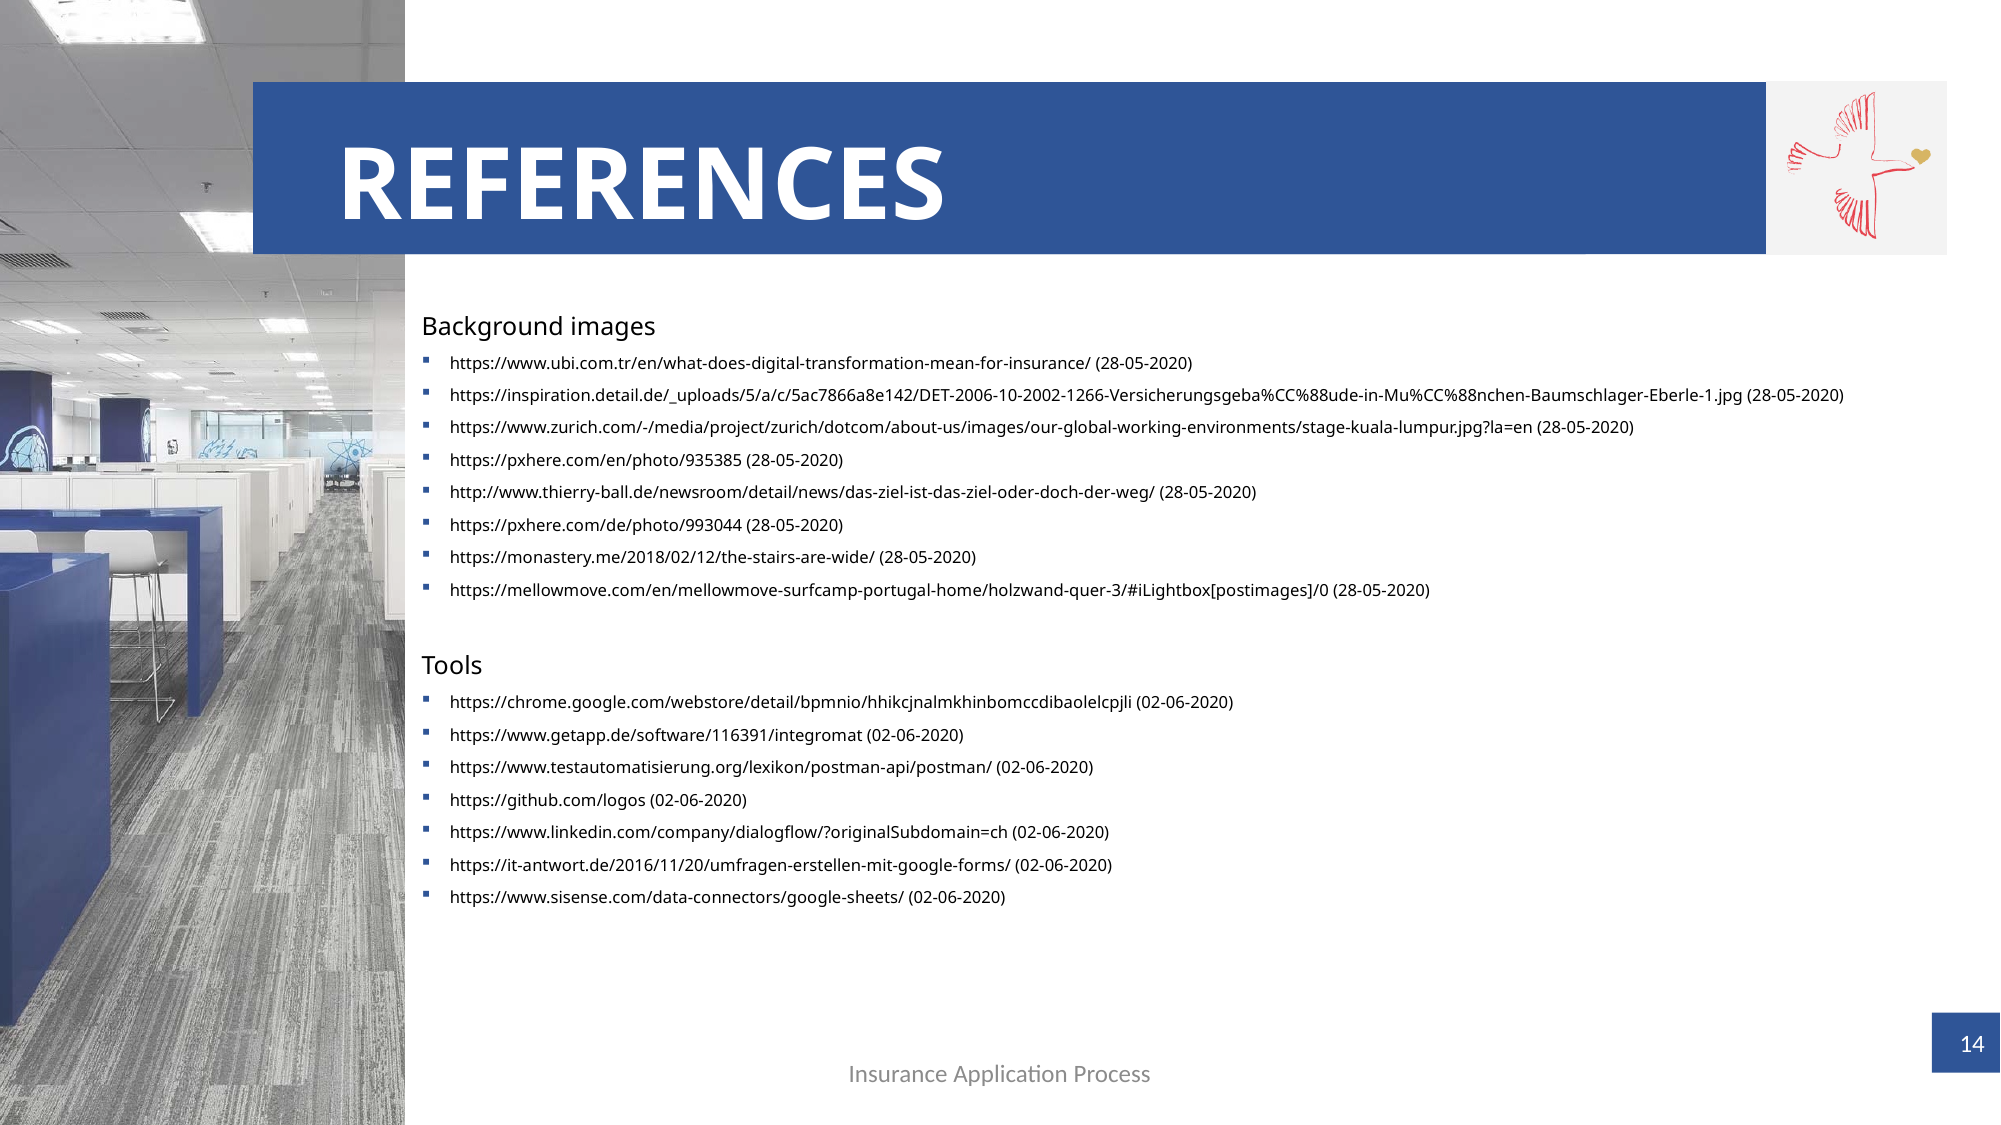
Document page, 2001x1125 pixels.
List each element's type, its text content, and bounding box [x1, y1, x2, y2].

footer Insurance Application Process [662, 1042, 1338, 1103]
picture [1766, 81, 1947, 255]
text_box 14 [1931, 1012, 2000, 1073]
picture [0, 0, 405, 1125]
text_box Background images https://www.ubi.com.tr/en/what-does-digital-transformation-mean-for-insurance/ (28-05-2020) https://inspiration.detail.de/_uploads/5/a/c/5ac7866a8e142/DET-2006-10-2002-1266-Versicherungsgeba%CC%88ude-in-Mu%CC%88nchen-Baumschlager-Eberle-1.jpg (28-05-2020) https://www.zurich.com/-/media/project/zurich/dotcom/about-us/images/our-global-working-environments/stage-kuala-lumpur.jpg?la=en (28-05-2020) https://pxhere.com/en/photo/935385 (28-05-2020) http://www.thierry-ball.de/newsroom/detail/news/das-ziel-ist-das-ziel-oder-doch-der-weg/ (28-05-2020) https://pxhere.com/de/photo/993044 (28-05-2020) https://monastery.me/2018/02/12/the-stairs-are-wide/ (28-05-2020) https://mellowmove.com/en/mellowmove-surfcamp-portugal-home/holzwand-quer-3/#iLightbox[postimages]/0 (28-05-2020) Tools https://chrome.google.com/webstore/detail/bpmnio/hhikcjnalmkhinbomccdibaolelcpjli (02-06-2020) https://www.getapp.de/software/116391/integromat (02-06-2020) https://www.testautomatisierung.org/lexikon/postman-api/postman/ (02-06-2020) https://github.com/logos (02-06-2020) https://www.linkedin.com/company/dialogflow/?originalSubdomain=ch (02-06-2020) https://it-antwort.de/2016/11/20/umfragen-erstellen-mit-google-forms/ (02-06-2020) https://www.sisense.com/data-connectors/google-sheets/ (02-06-2020) [405, 294, 1947, 972]
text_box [253, 82, 1766, 255]
